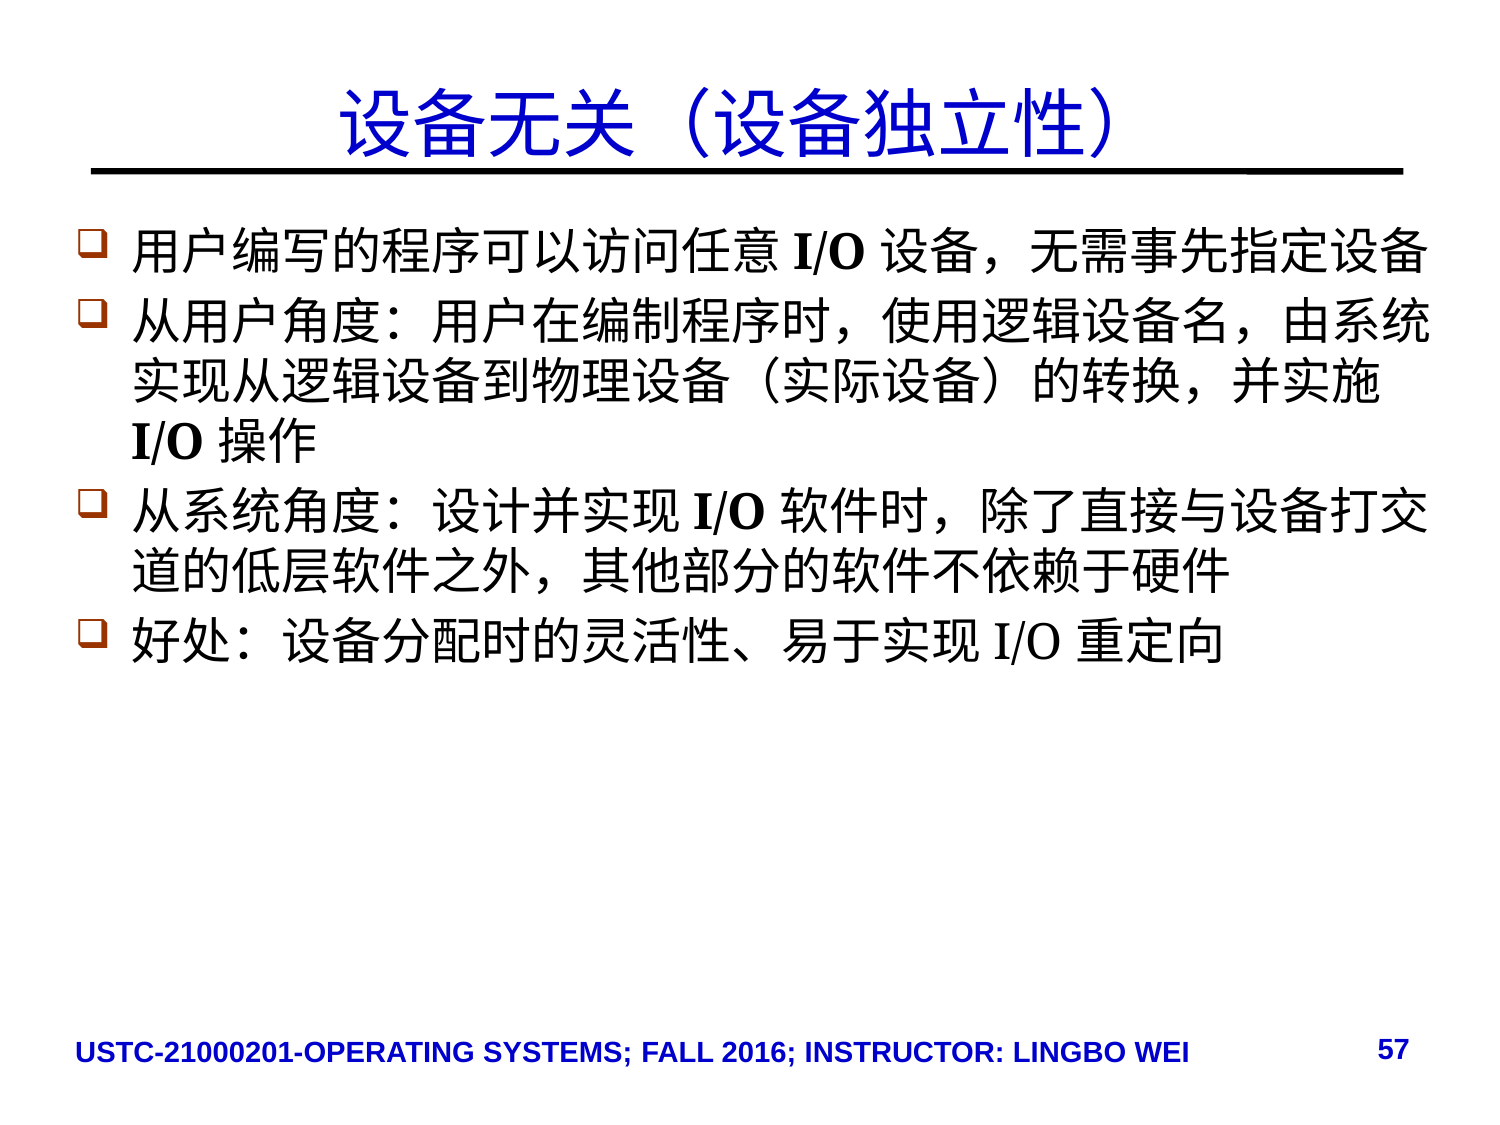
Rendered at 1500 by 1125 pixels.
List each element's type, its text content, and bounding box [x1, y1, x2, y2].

title 设备无关（设备独立性） [74, 27, 1426, 211]
slide_number 57 [1273, 1022, 1426, 1102]
list 用户编写的程序可以访问任意I/O设备，无需事先指定设备 从用户角度：用户在编制程序时，使用逻辑设备名，由系统实现从逻辑设备到物理设备（实际设备）的转换，并实施I/O操作 从系统角度：设计并实现I/O软件时，除了直接与设备打交道的低层软件之外，其他部分的软件不依赖于硬件 好处：设备分配时的灵活性、易于实现I/O重定向 [59, 211, 1465, 1000]
footer USTC-21000201-OPERATING SYSTEMS; FALL 2016; INSTRUCTOR: LINGBO WEI [59, 1025, 1243, 1105]
